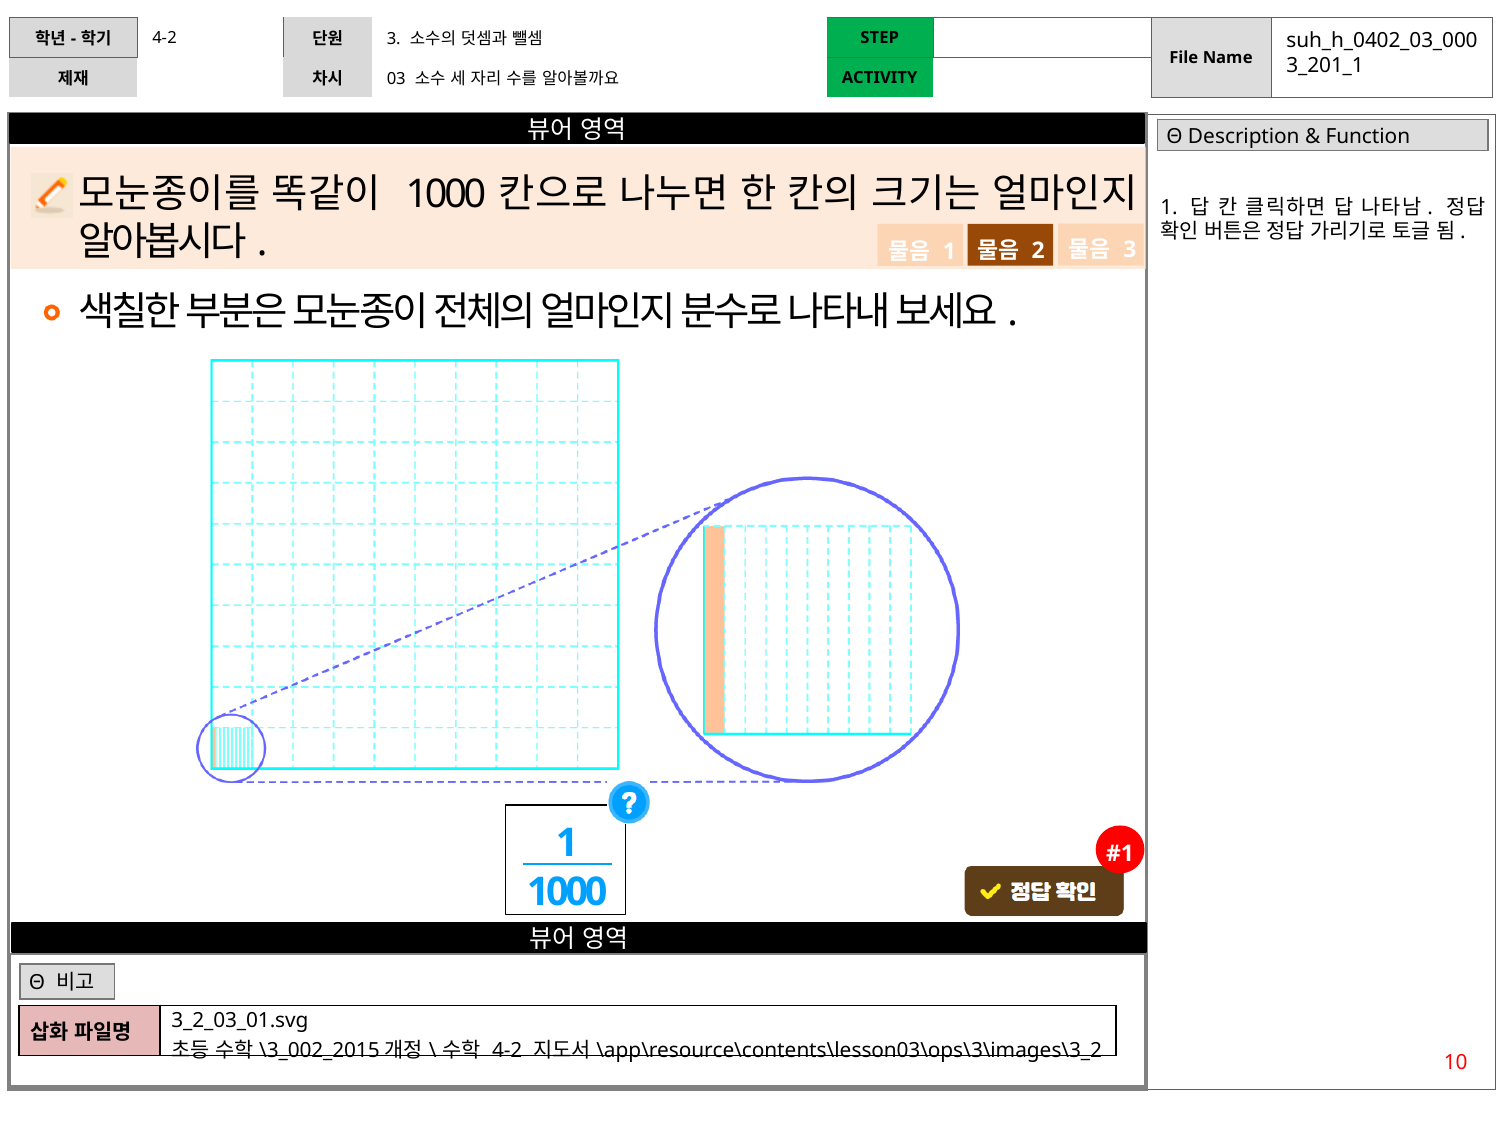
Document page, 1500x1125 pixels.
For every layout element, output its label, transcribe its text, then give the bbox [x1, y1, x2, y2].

text_box suh_h_0402_03_0003_201_1 [1271, 18, 1500, 84]
text_box [9, 145, 1148, 271]
table_header 1 [523, 814, 612, 863]
text_box 모눈종이를 똑같이 1000칸으로 나누면 한 칸의 크기는 얼마인지 알아봅시다. [63, 160, 1145, 271]
picture [963, 863, 1126, 918]
table_header Θ Description & Function [1158, 120, 1487, 150]
table_cell 1000 [523, 865, 612, 920]
picture [196, 359, 961, 824]
text_box 색칠한 부분은 모눈종이 전체의 얼마인지 분수로 나타내 보세요. [63, 278, 1145, 342]
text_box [873, 213, 1164, 268]
text_box 1. 답 칸 클릭하면 답 나타남. 정답 확인 버튼은 정답 가리기로 토글 됨. [1145, 160, 1500, 251]
text_box #1 [1093, 823, 1147, 874]
text_box [612, 833, 626, 915]
text_box [1145, 251, 1500, 326]
table_header 삽화 파일명 [20, 1006, 159, 1055]
table_header 3_2_03_01.svg 초등 수학\3_002_2015개정\수학 4-2 지도서\app\resource\contents\lesson03\ops\3\images\3_2 [161, 1006, 1115, 1055]
picture [31, 173, 73, 218]
text_box [505, 805, 601, 915]
picture [40, 301, 61, 323]
